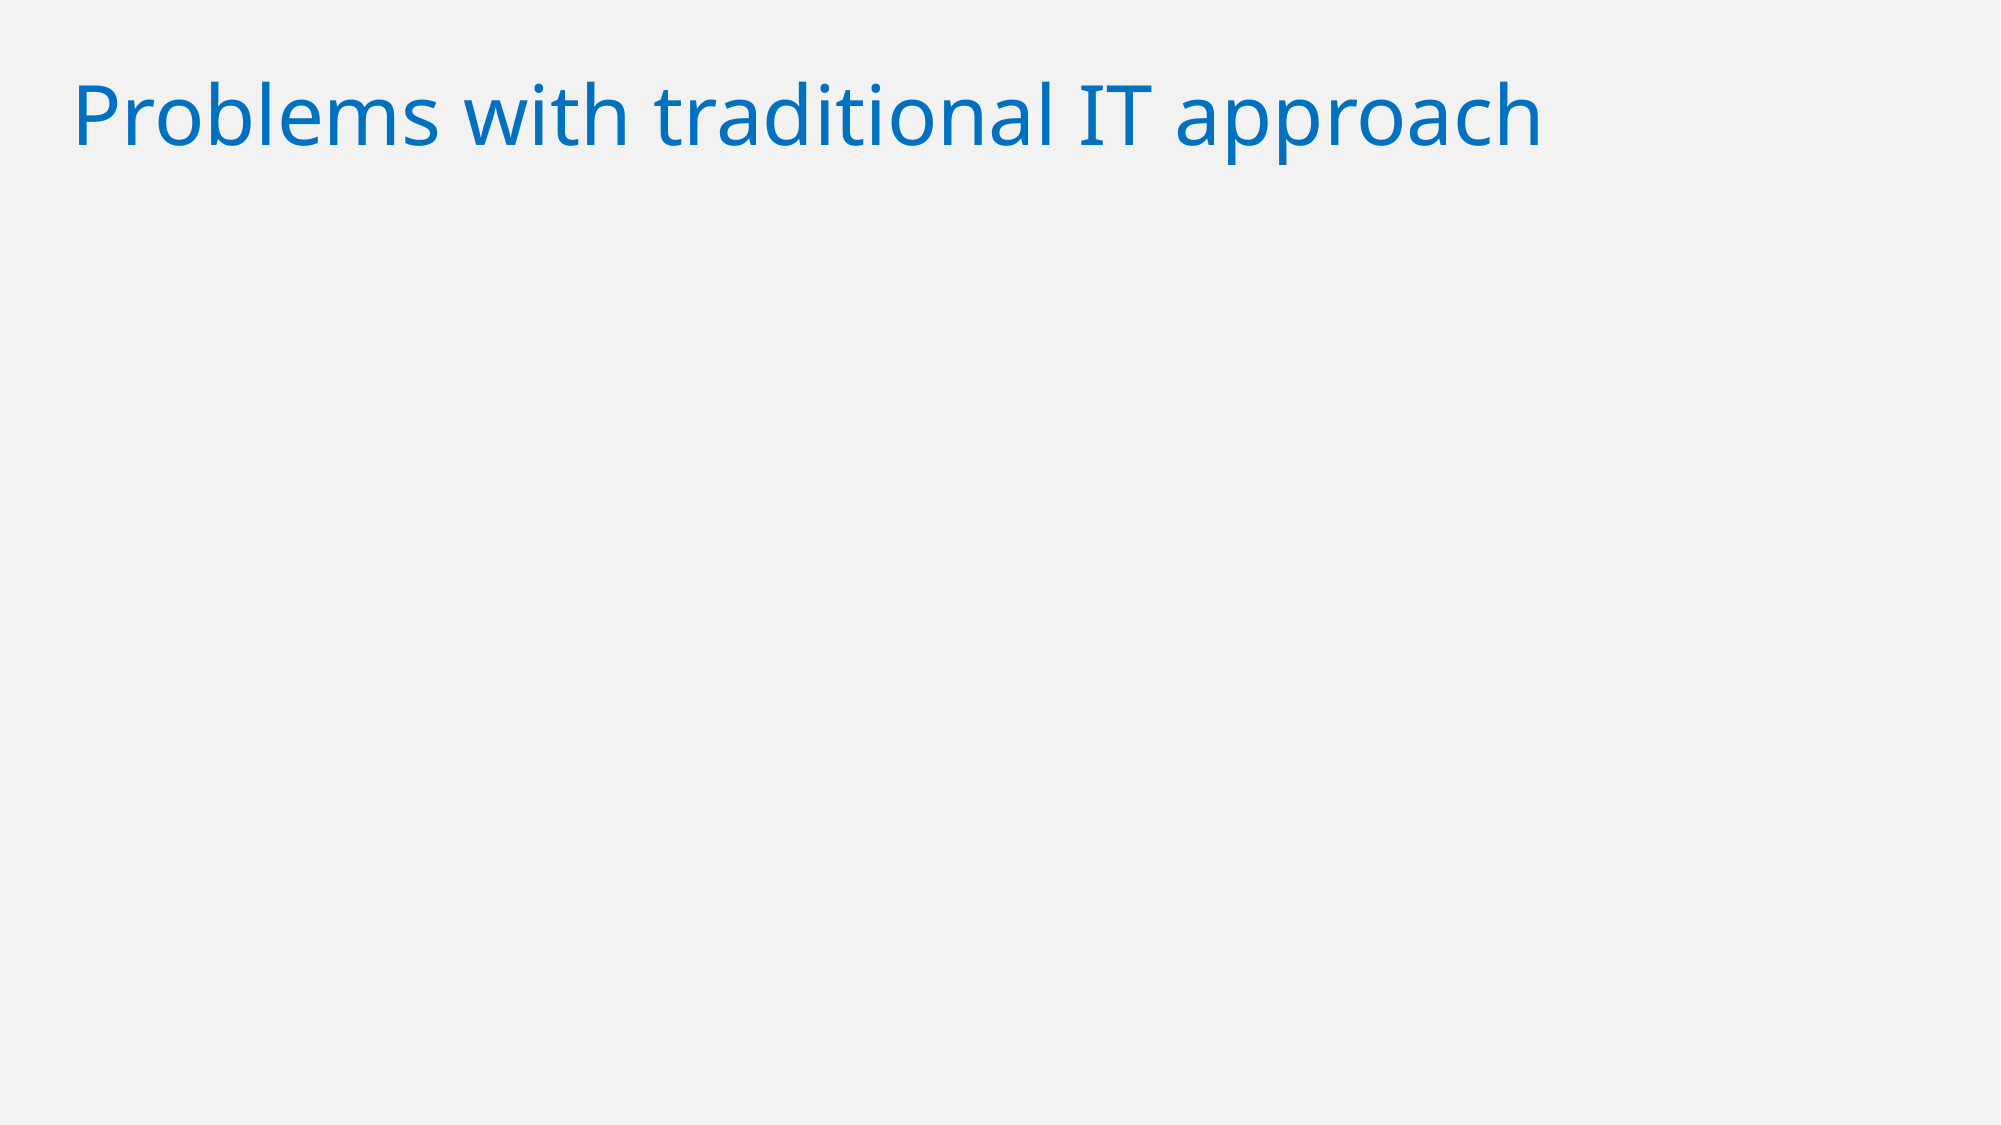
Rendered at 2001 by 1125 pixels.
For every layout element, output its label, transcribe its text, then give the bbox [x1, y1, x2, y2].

title Problems with traditional IT approach [56, 45, 1900, 193]
